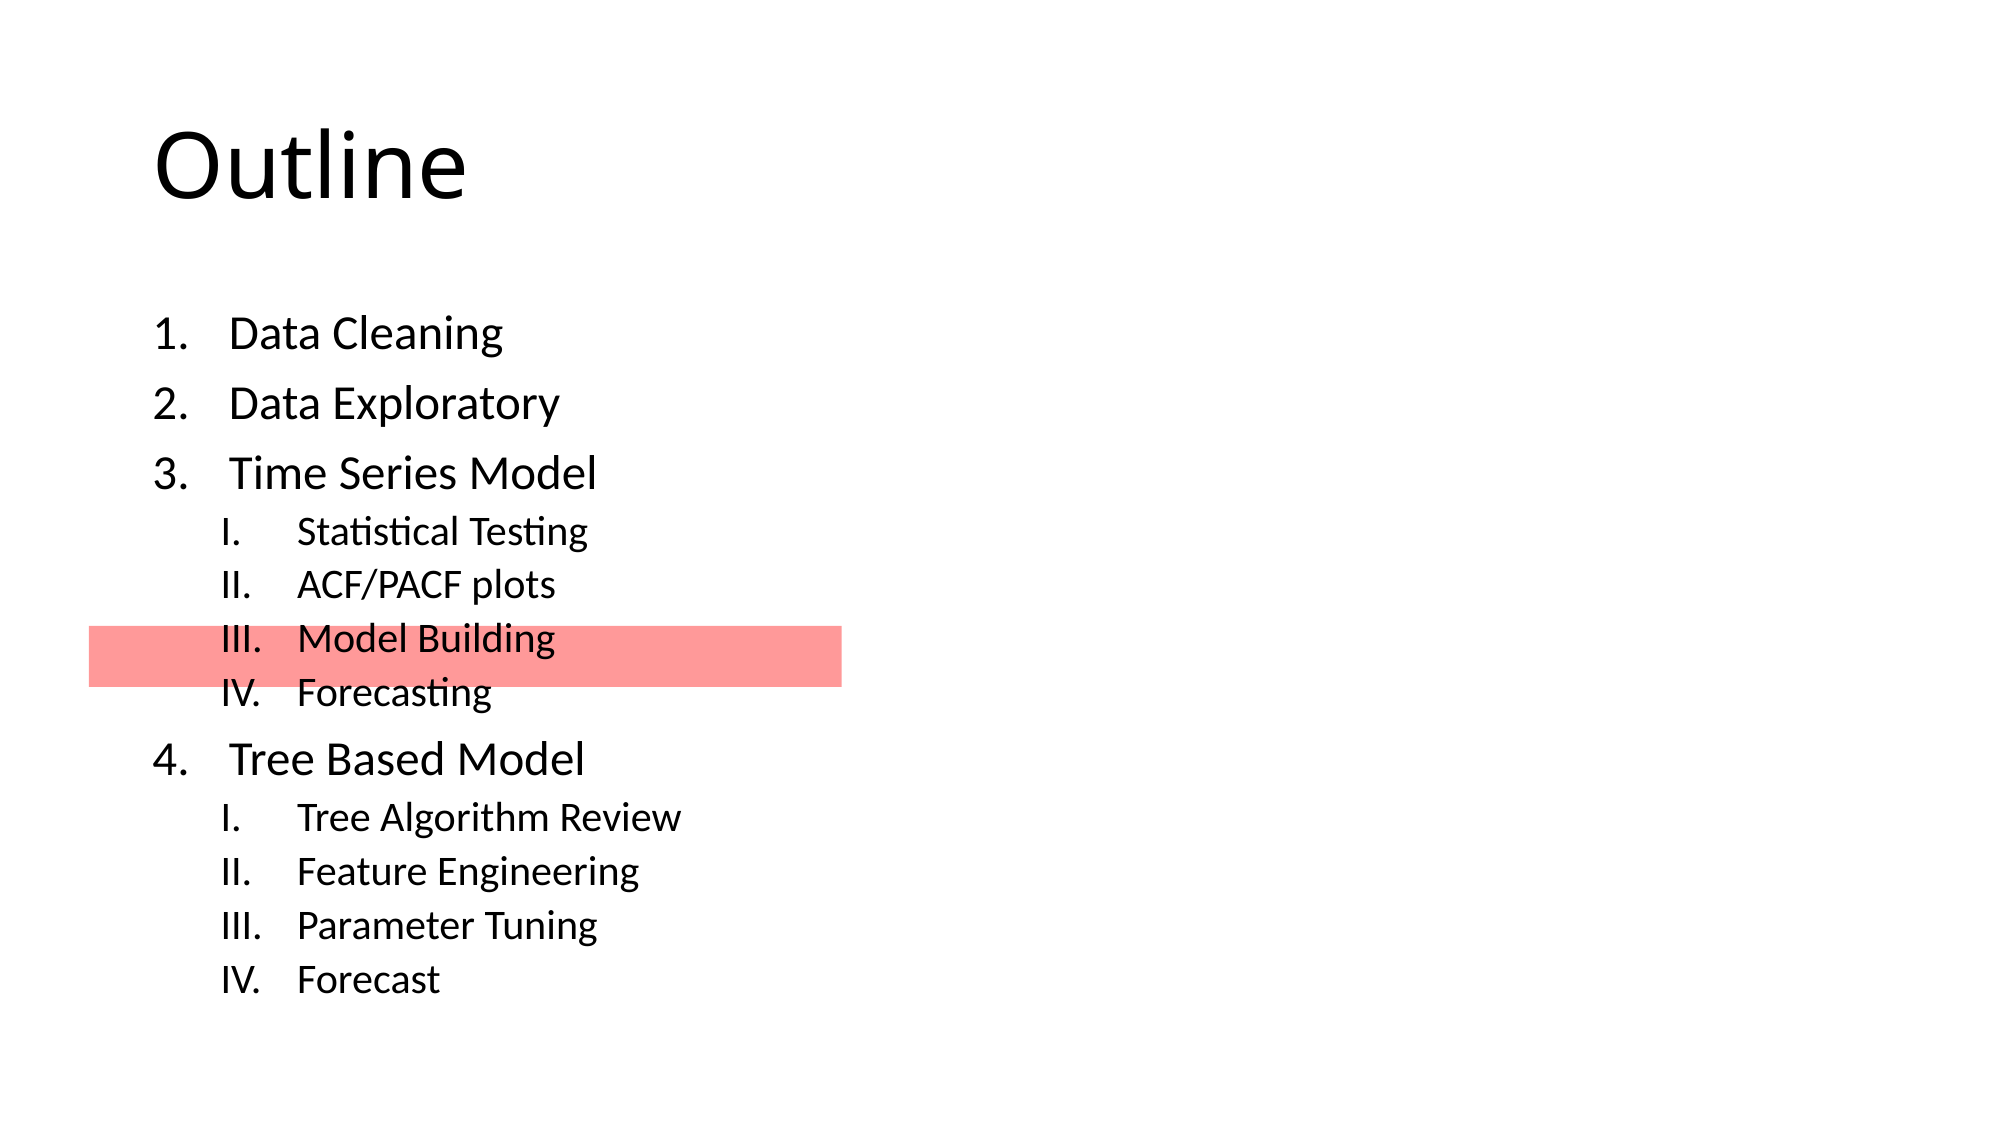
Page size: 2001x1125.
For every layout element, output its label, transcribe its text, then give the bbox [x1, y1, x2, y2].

text_box [88, 625, 137, 688]
title Outline [137, 59, 1863, 278]
list Data Cleaning Data Exploratory Time Series Model Statistical Testing ACF/PACF plots Model Building Forecasting Tree Based Model Tree Algorithm Review Feature Engineering Parameter Tuning Forecast [137, 299, 1863, 1014]
